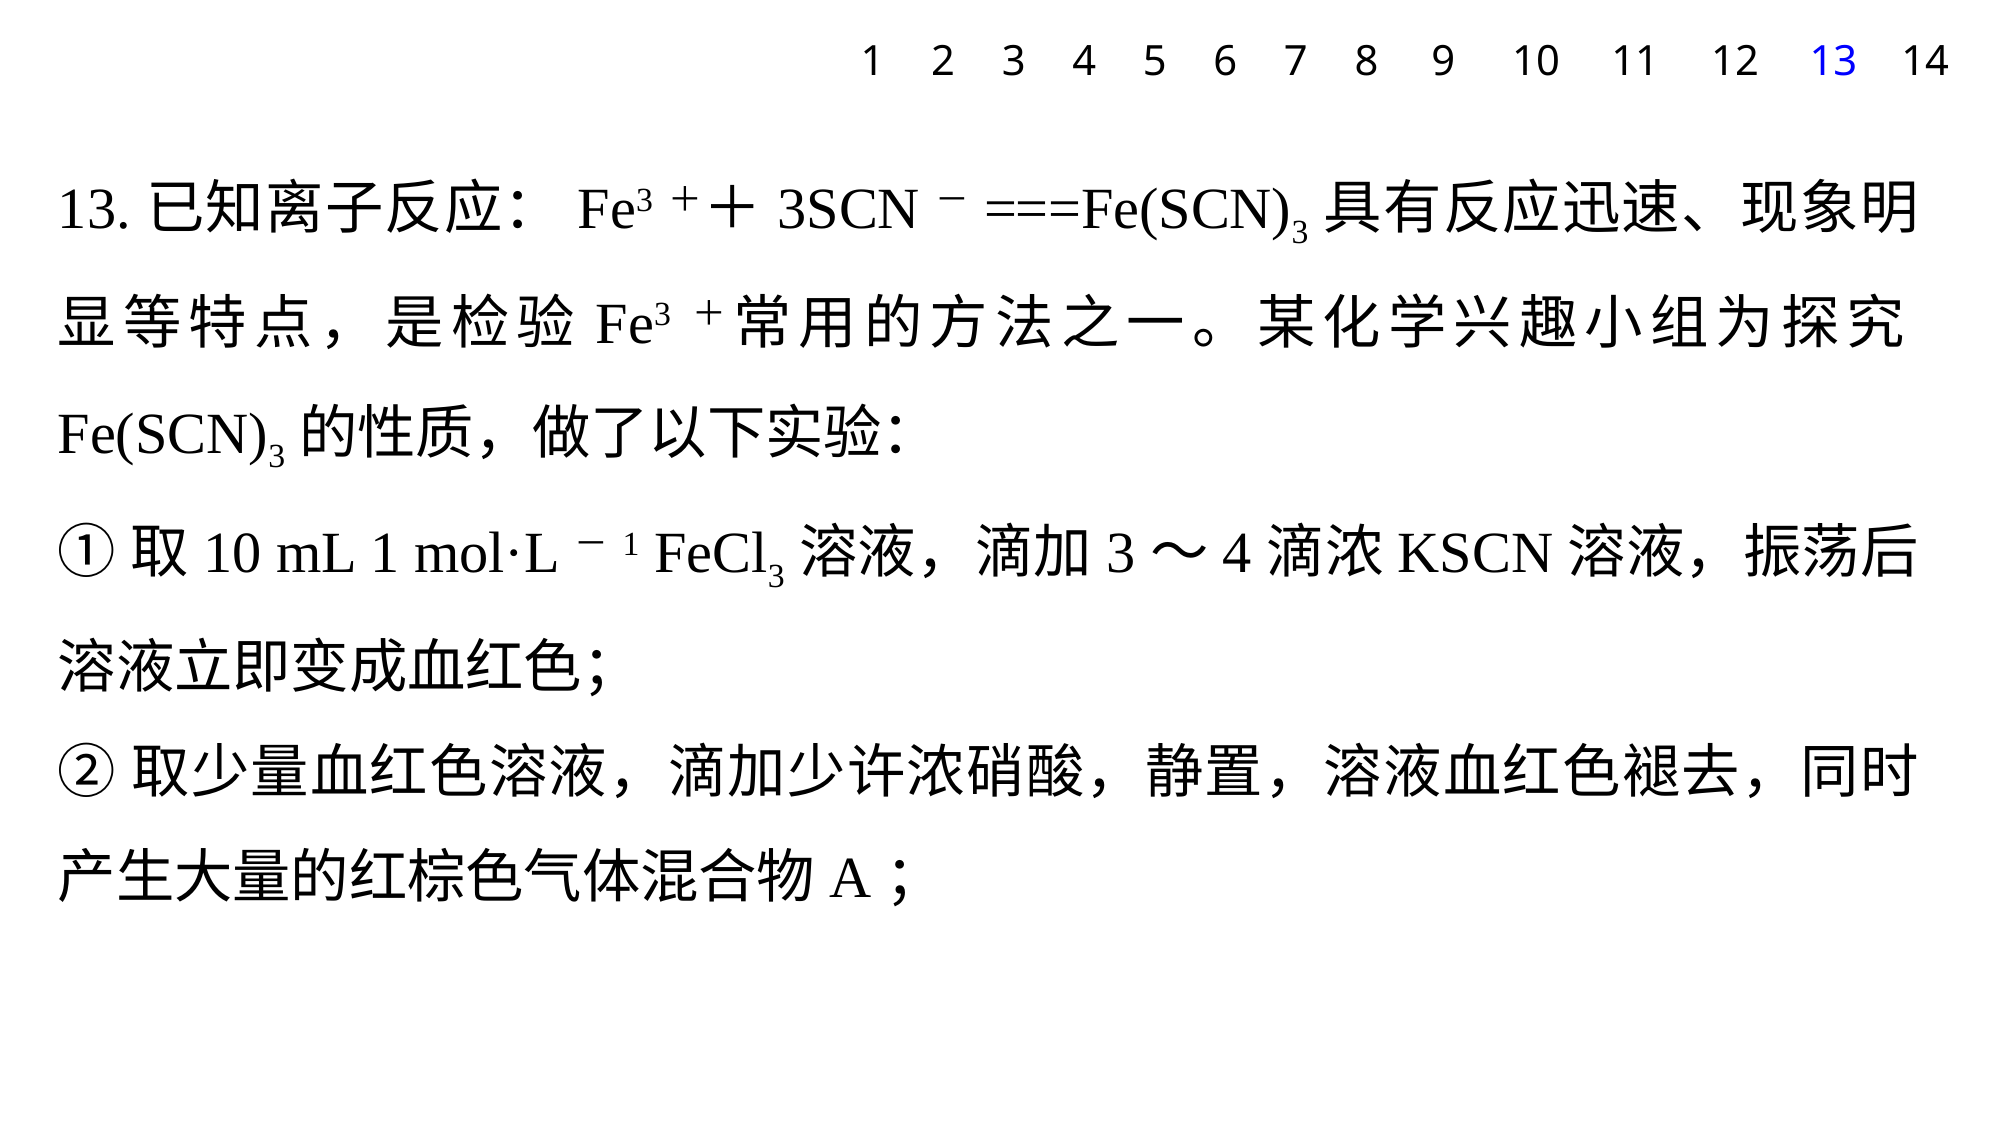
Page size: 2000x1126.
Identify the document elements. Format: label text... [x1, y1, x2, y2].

text_box 13.已知离子反应：Fe3＋＋3SCN－===Fe(SCN)3具有反应迅速、现象明显等特点，是检验Fe3＋常用的方法之一。某化学兴趣小组为探究Fe(SCN)3的性质，做了以下实验： ①取10 mL 1 mol·L－1 FeCl3溶液，滴加3～4滴浓KSCN溶液，振荡后溶液立即变成血红色； ②取少量血红色溶液，滴加少许浓硝酸，静置，溶液血红色褪去，同时产生大量的红棕色气体混合物A； [43, 123, 1934, 917]
text_box 13 [1792, 11, 1875, 106]
text_box 12 [1689, 11, 1781, 106]
text_box 4 [1054, 11, 1114, 106]
text_box 14 [1886, 11, 1965, 106]
text_box 7 [1266, 11, 1326, 106]
text_box 2 [913, 11, 973, 106]
text_box 6 [1195, 11, 1255, 106]
text_box 5 [1125, 11, 1185, 106]
text_box 1 [843, 11, 903, 106]
text_box 3 [984, 11, 1044, 106]
text_box 8 [1336, 11, 1397, 106]
text_box 11 [1592, 11, 1678, 106]
text_box 9 [1407, 11, 1480, 106]
text_box 10 [1490, 11, 1582, 106]
